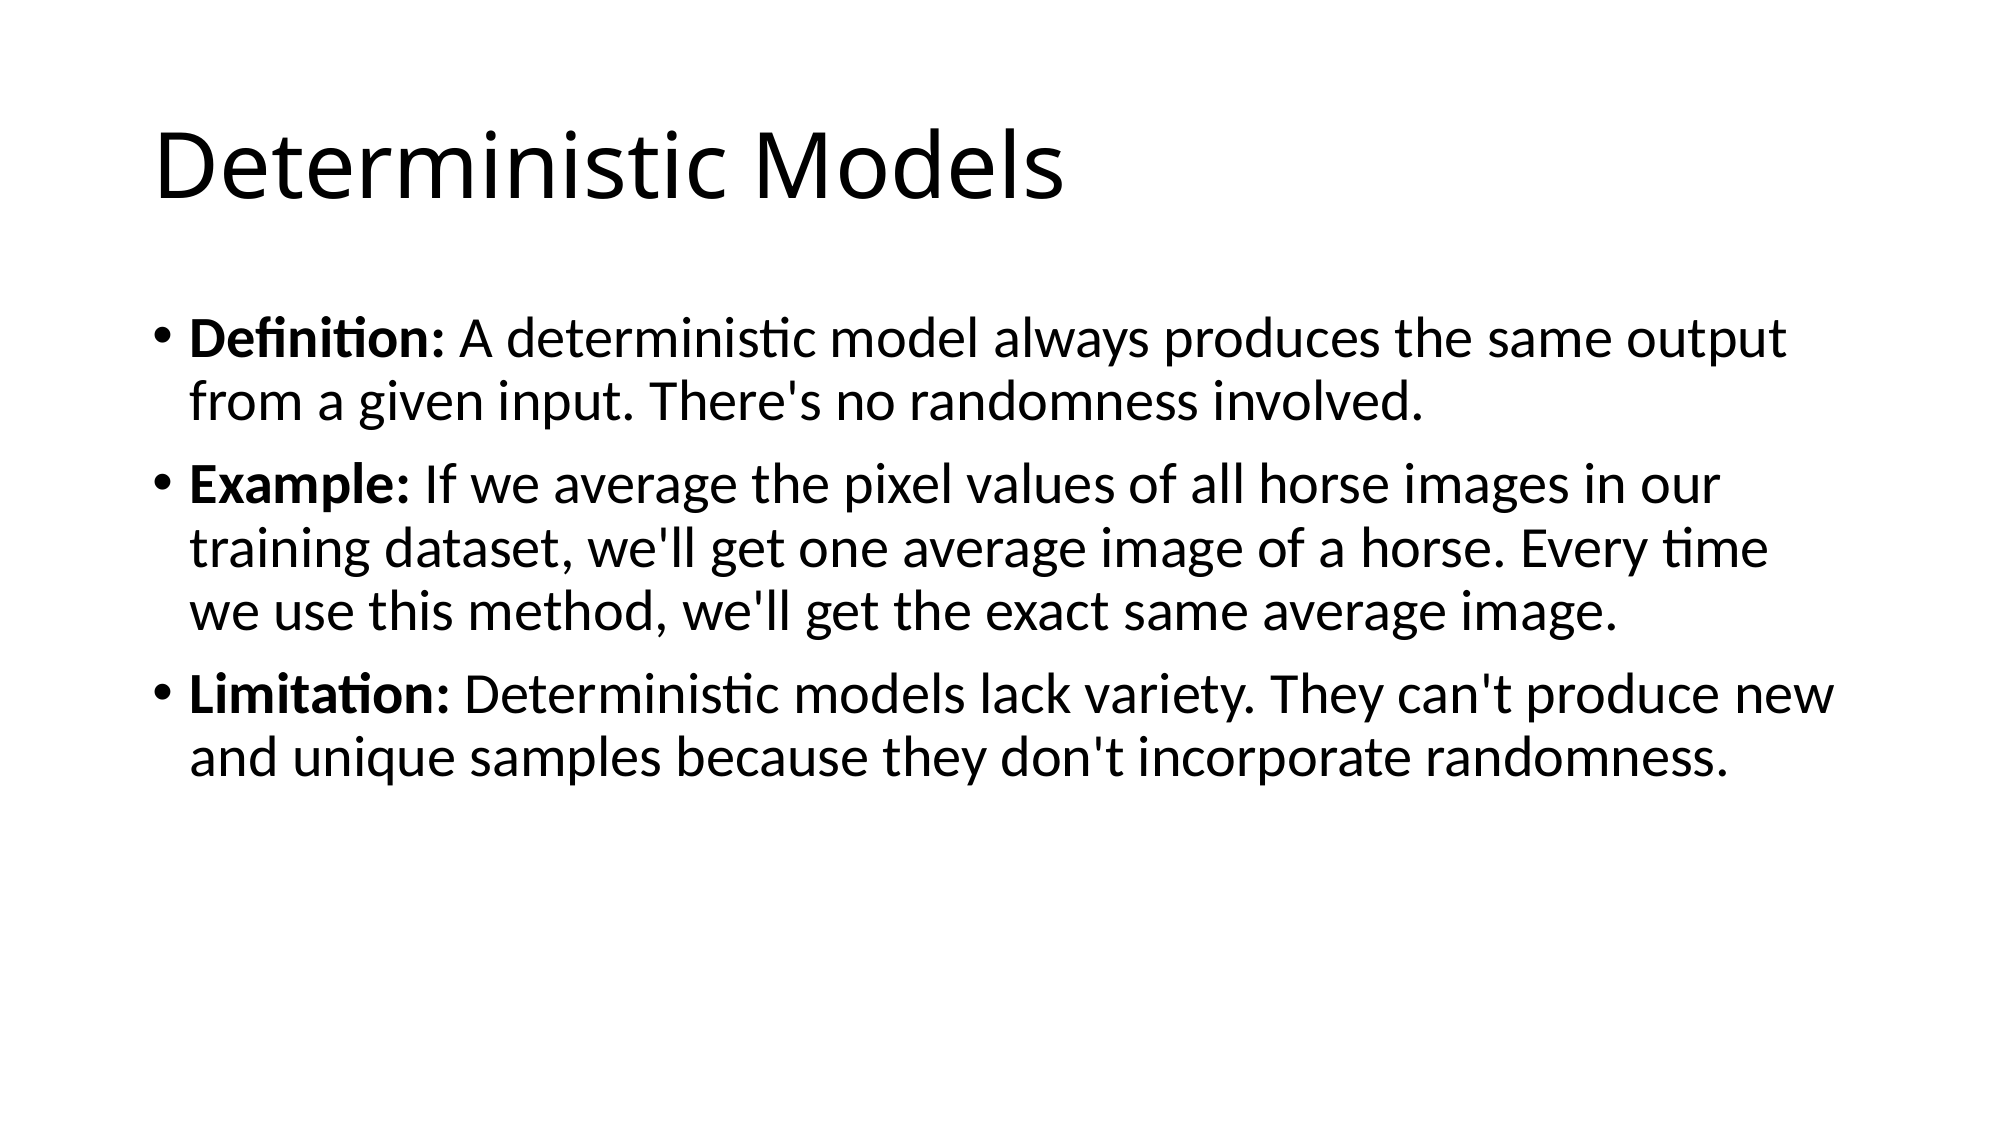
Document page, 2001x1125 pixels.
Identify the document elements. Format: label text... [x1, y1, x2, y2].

list Definition: A deterministic model always produces the same output from a given input. There's no randomness involved. Example: If we average the pixel values of all horse images in our training dataset, we'll get one average image of a horse. Every time we use this method, we'll get the exact same average image. Limitation: Deterministic models lack variety. They can't produce new and unique samples because they don't incorporate randomness. [137, 299, 1863, 1014]
title Deterministic Models [137, 59, 1863, 278]
